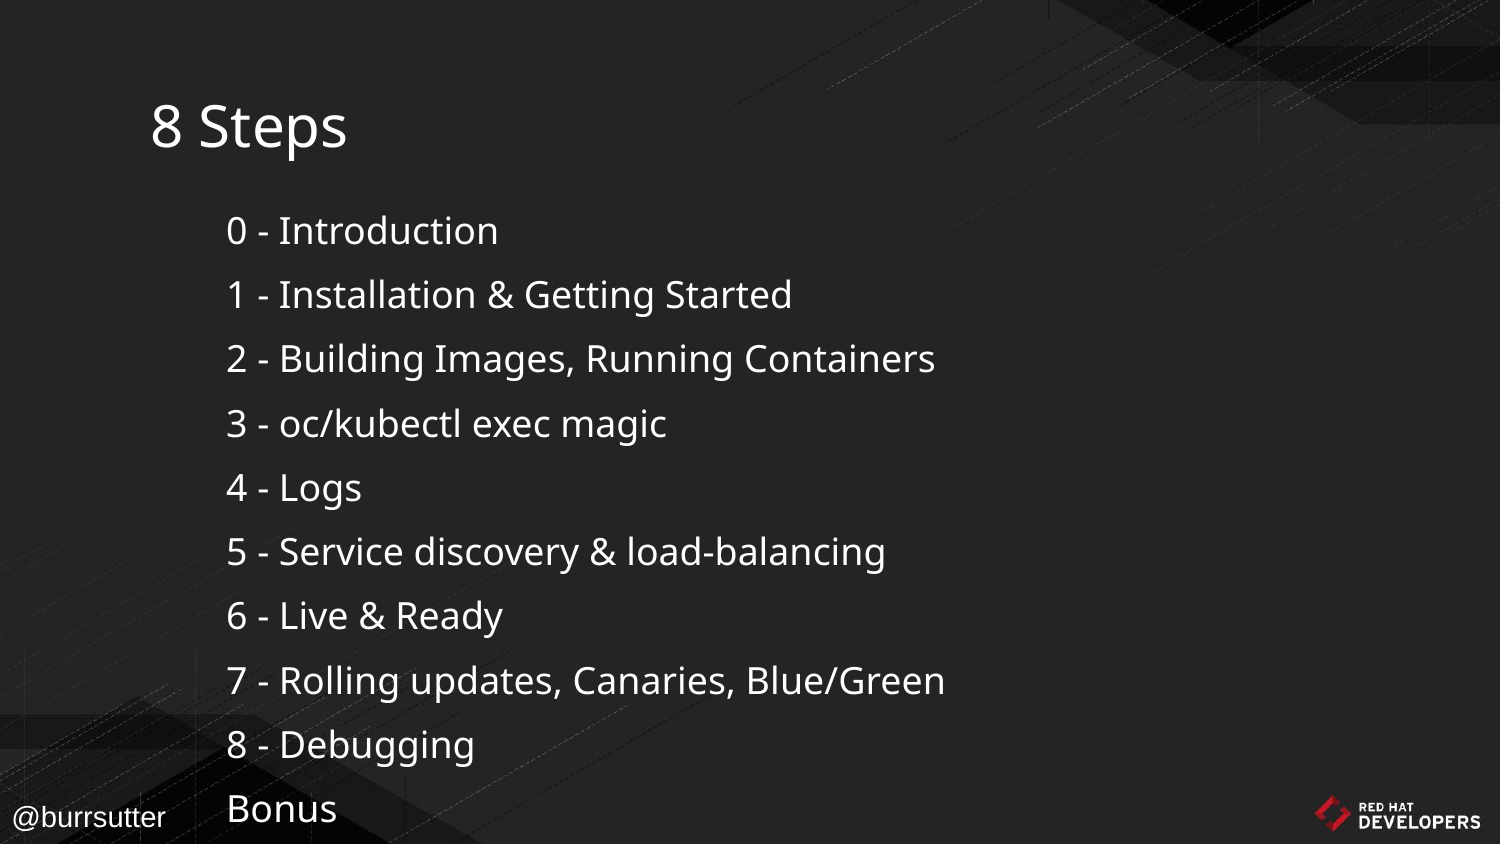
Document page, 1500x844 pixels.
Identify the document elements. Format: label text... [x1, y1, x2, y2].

picture [0, 0, 1500, 844]
list 0 - Introduction 1 - Installation & Getting Started 2 - Building Images, Running Containers 3 - oc/kubectl exec magic 4 - Logs 5 - Service discovery & load-balancing 6 - Live & Ready 7 - Rolling updates, Canaries, Blue/Green 8 - Debugging Bonus [210, 185, 1365, 828]
title 8 Steps [135, 0, 1365, 175]
text_box @burrsutter [0, 783, 208, 844]
